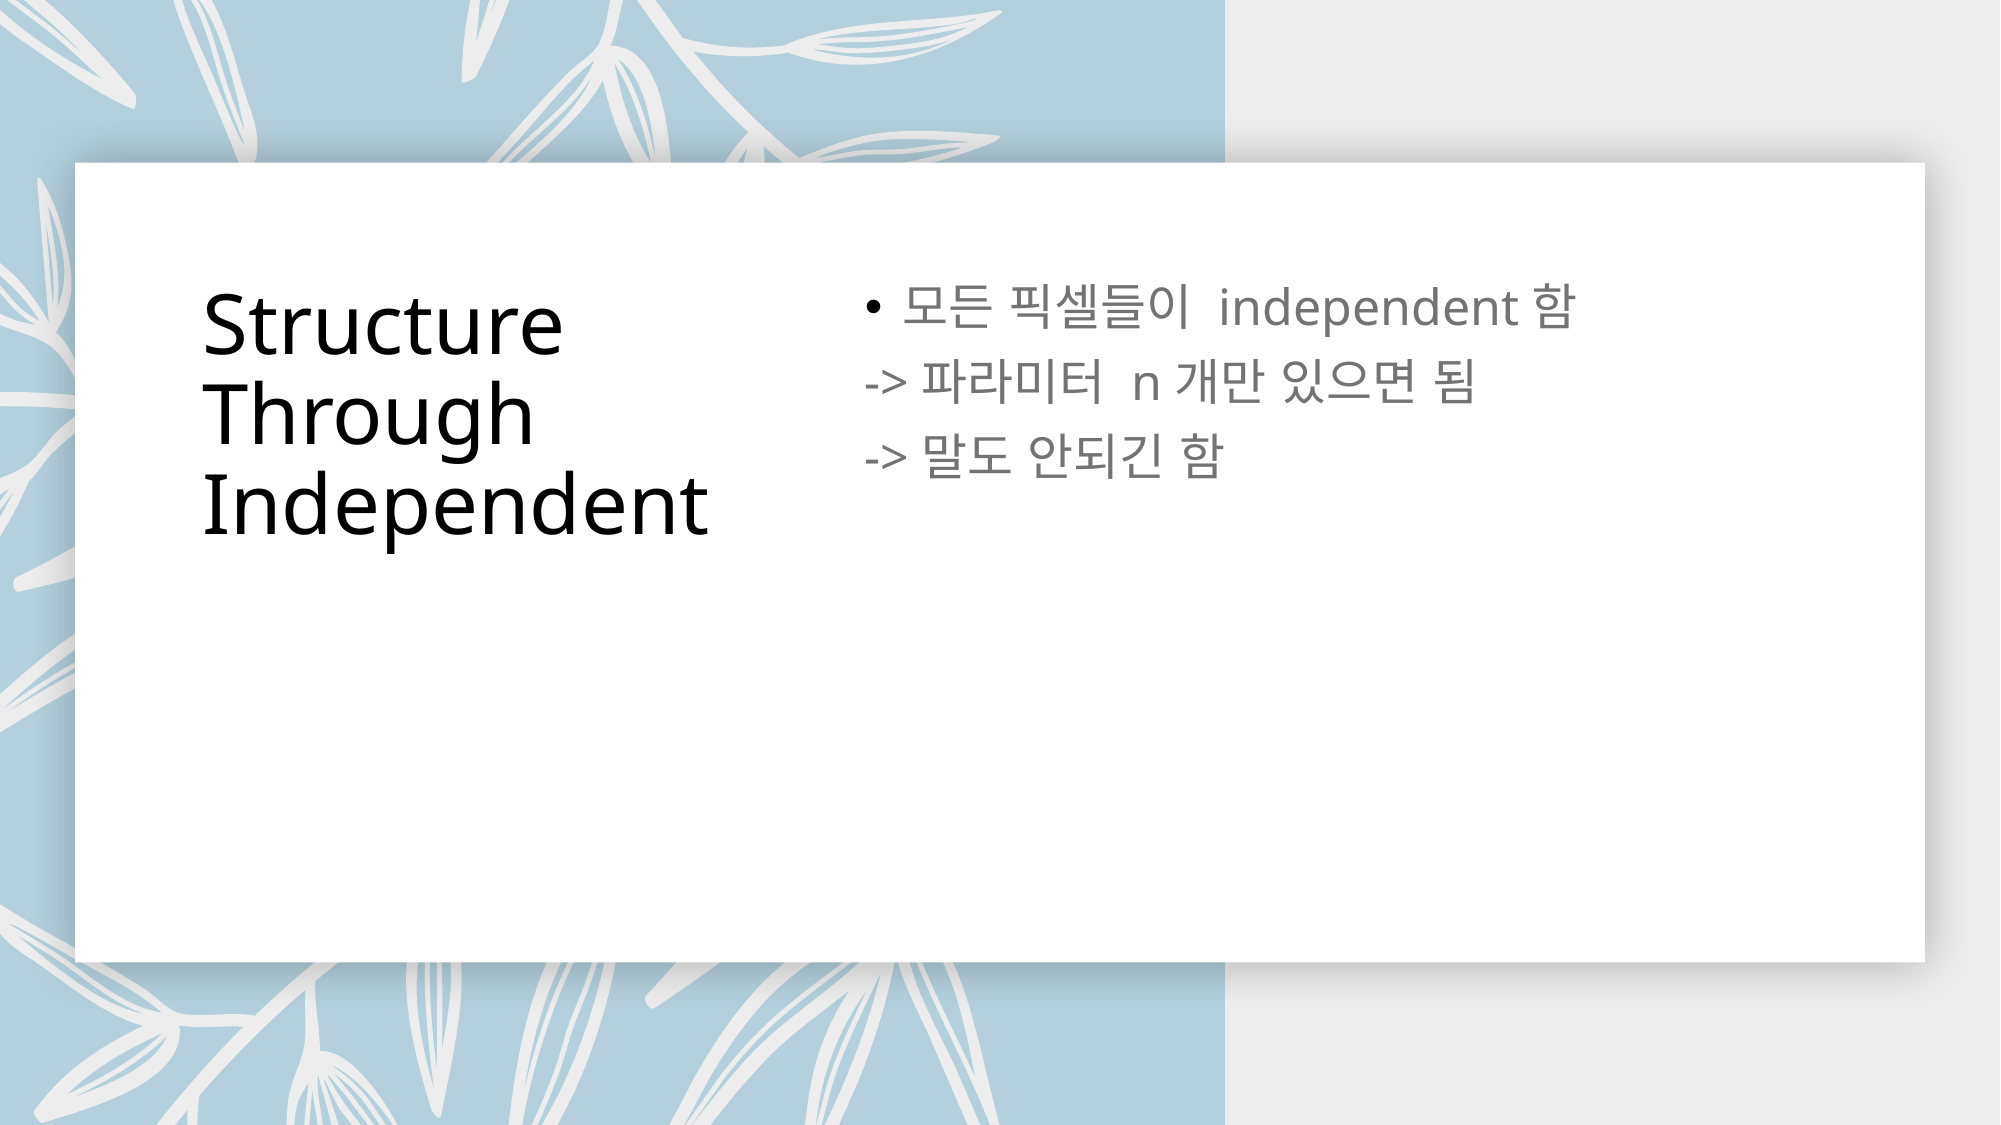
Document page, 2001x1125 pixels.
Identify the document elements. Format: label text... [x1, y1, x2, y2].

text_box [1225, 0, 2000, 1125]
list 모든 픽셀들이 independent함 ->파라미터 n개만 있으면 됨 ->말도 안되긴 함 [1225, 275, 1775, 850]
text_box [0, 0, 1225, 1125]
text_box [1225, 161, 1926, 964]
